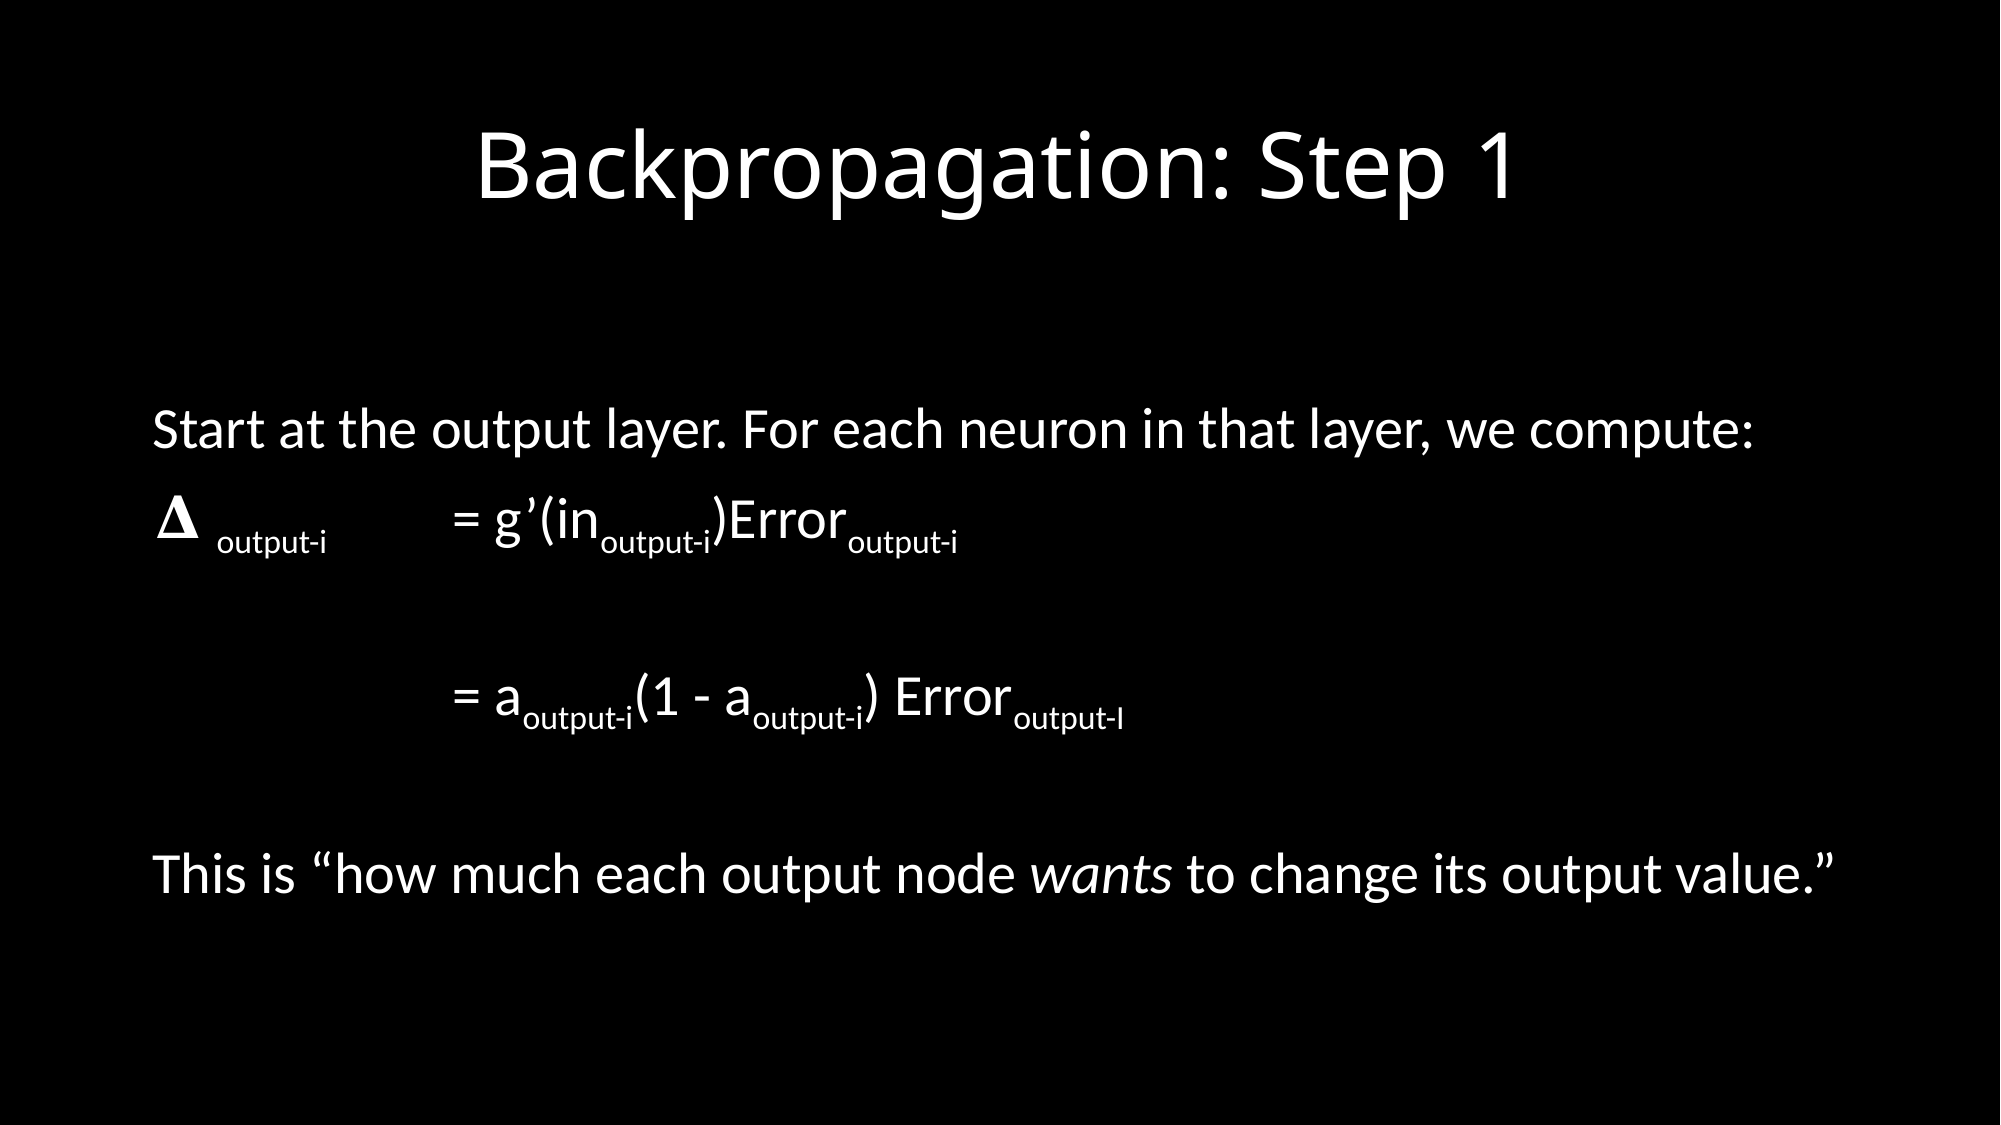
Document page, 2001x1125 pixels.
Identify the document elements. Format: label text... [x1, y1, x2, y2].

title Backpropagation: Step 1 [137, 59, 1863, 278]
list Start at the output layer. For each neuron in that layer, we compute: 𝚫 output-i = g’(inoutput-i)Erroroutput-i = aoutput-i(1 - aoutput-i) Erroroutput-I This is “how much each output node wants to change its output value.” [137, 299, 1863, 1014]
